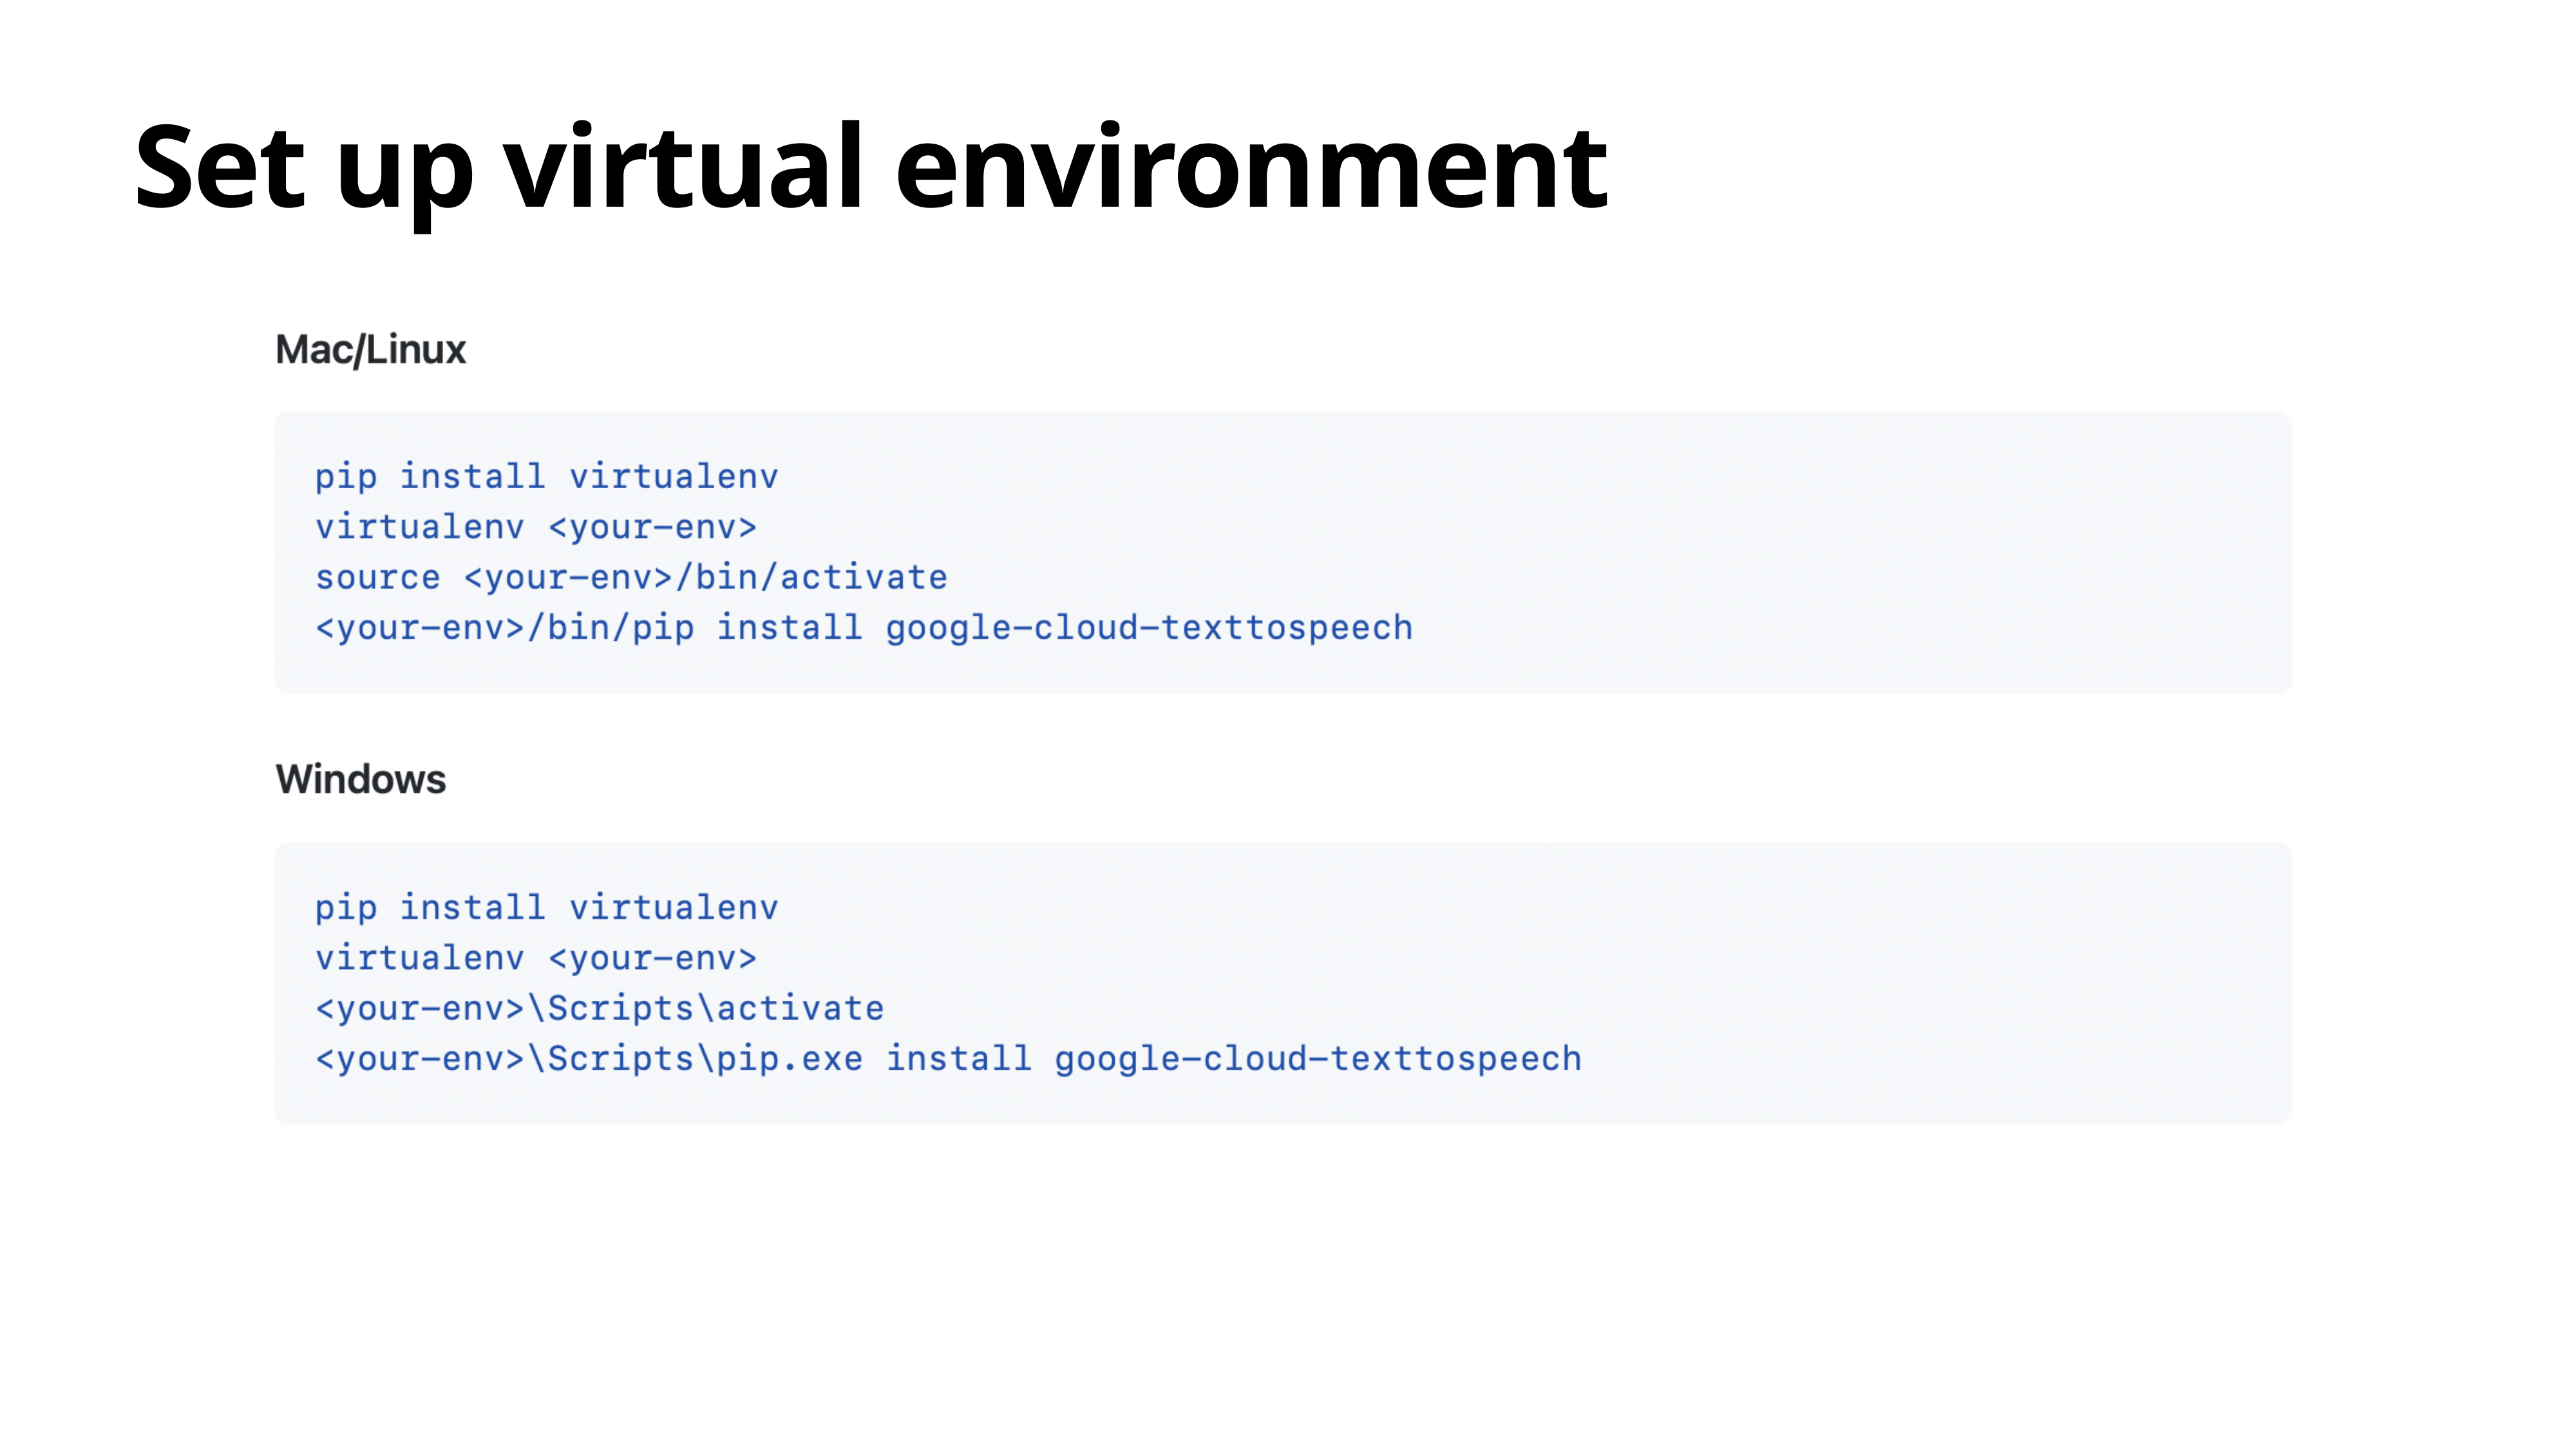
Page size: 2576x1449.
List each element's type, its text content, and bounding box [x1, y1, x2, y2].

title Set up virtual environment [127, 113, 2449, 266]
picture [258, 307, 2318, 1142]
